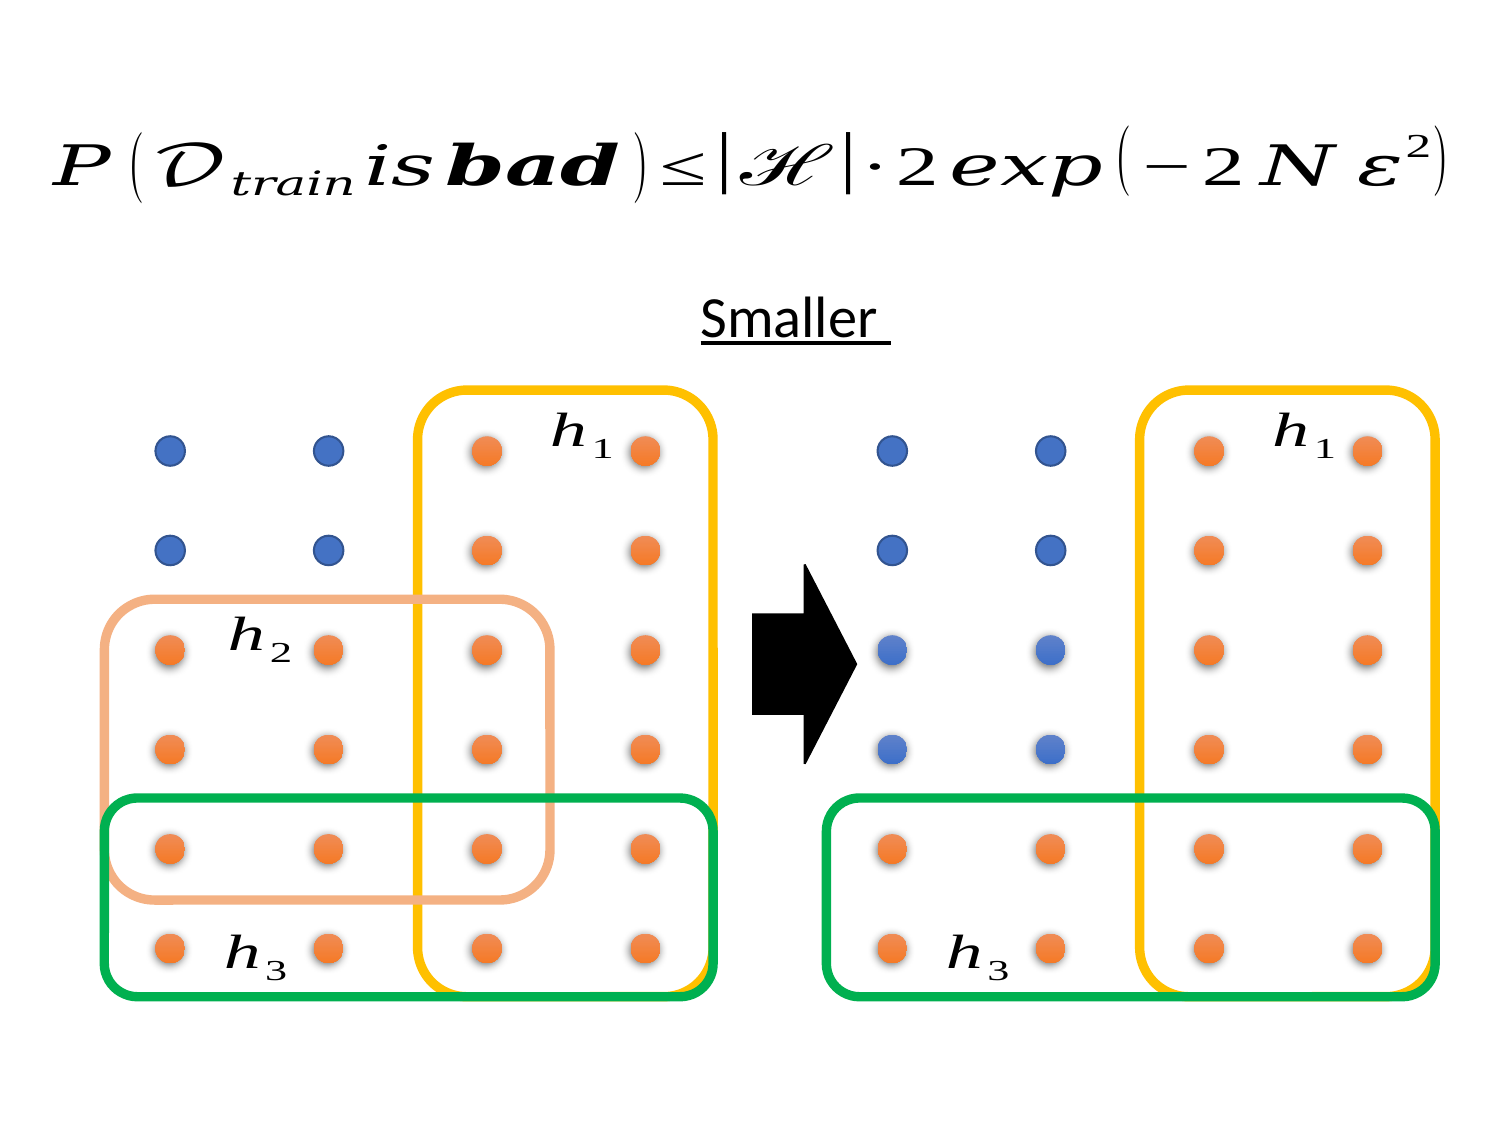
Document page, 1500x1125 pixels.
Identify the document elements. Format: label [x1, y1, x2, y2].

text_box [1035, 635, 1066, 665]
text_box [877, 635, 908, 665]
text_box [876, 534, 909, 567]
text_box [752, 564, 858, 765]
text_box [1194, 734, 1224, 765]
text_box [1035, 734, 1066, 765]
text_box [1034, 435, 1067, 467]
text_box [630, 734, 661, 765]
text_box [472, 535, 502, 566]
text_box [154, 534, 187, 567]
text_box [876, 435, 909, 467]
text_box [630, 436, 661, 466]
text_box [1034, 534, 1067, 567]
text_box [417, 389, 714, 825]
text_box [472, 436, 502, 466]
text_box [312, 435, 345, 467]
text_box [103, 598, 551, 828]
text_box [154, 435, 187, 467]
text_box [1194, 436, 1224, 466]
text_box [1194, 535, 1224, 566]
text_box [1352, 436, 1383, 466]
text_box [630, 635, 661, 665]
text_box [1352, 635, 1383, 665]
text_box [630, 535, 661, 566]
text_box [1352, 535, 1383, 566]
text_box [877, 734, 908, 765]
text_box [103, 797, 714, 998]
text_box [312, 534, 345, 567]
text_box [1194, 635, 1224, 665]
text_box [1139, 389, 1436, 824]
text_box [825, 797, 1436, 998]
text_box [1352, 734, 1383, 765]
